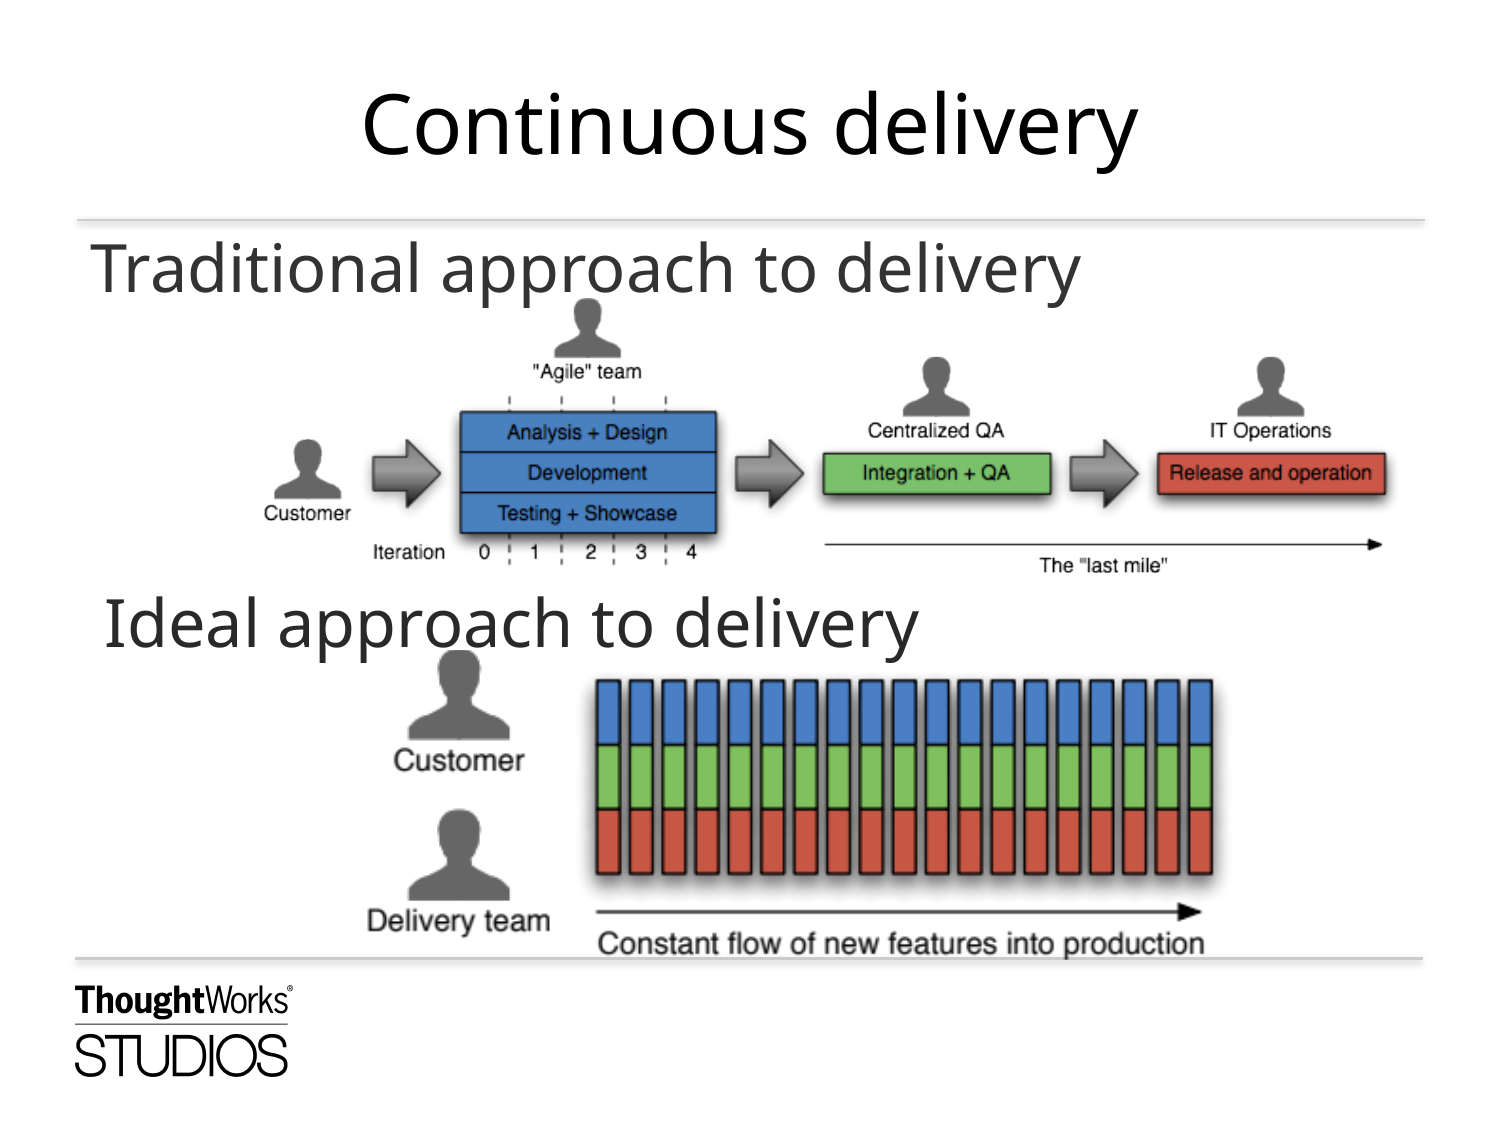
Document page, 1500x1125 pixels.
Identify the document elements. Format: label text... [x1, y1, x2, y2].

list Traditional approach to delivery [75, 218, 1425, 903]
picture [75, 985, 293, 1077]
title Continuous delivery [75, 45, 1425, 197]
text_box Ideal approach to delivery [99, 575, 1405, 675]
picture [365, 649, 1238, 960]
picture [262, 298, 1406, 578]
